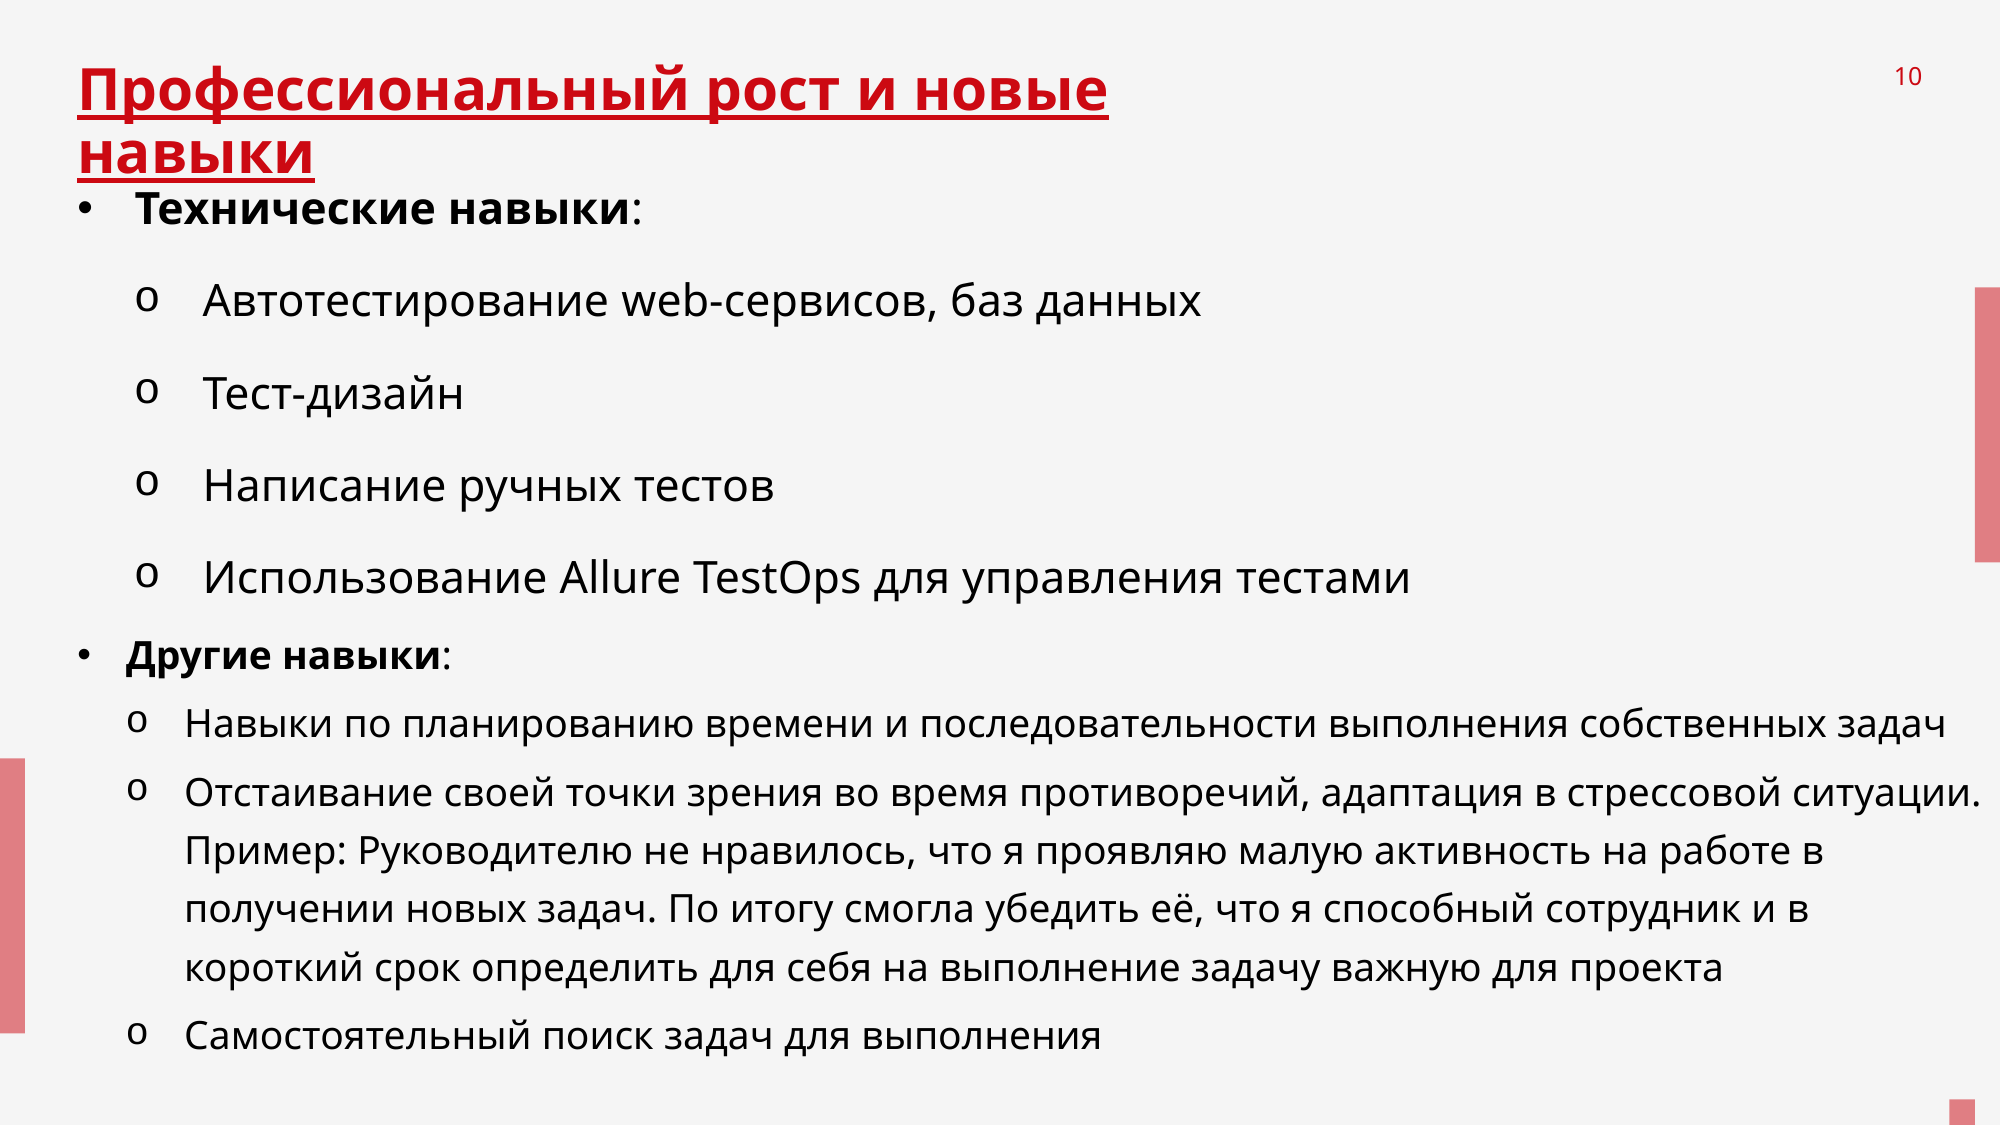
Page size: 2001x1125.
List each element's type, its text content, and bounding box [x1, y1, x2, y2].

slide_number 10 [1860, 52, 1938, 113]
text_box Другие навыки: Навыки по планированию времени и последовательности выполнения собственных задач Отстаивание своей точки зрения во время противоречий, адаптация в стрессовой ситуации. Пример: Руководителю не нравилось, что я проявляю малую активность на работе в получении новых задач. По итогу смогла убедить её, что я способный сотрудник и в короткий срок определить для себя на выполнение задачу важную для проекта Самостоятельный поиск задач для выполнения [62, 611, 2000, 1091]
title Профессиональный рост и новые навыки [62, 52, 1241, 159]
list Технические навыки: Автотестирование web-сервисов, баз данных Тест-дизайн Написание ручных тестов Использование Allure TestOps для управления тестами [62, 159, 1916, 611]
